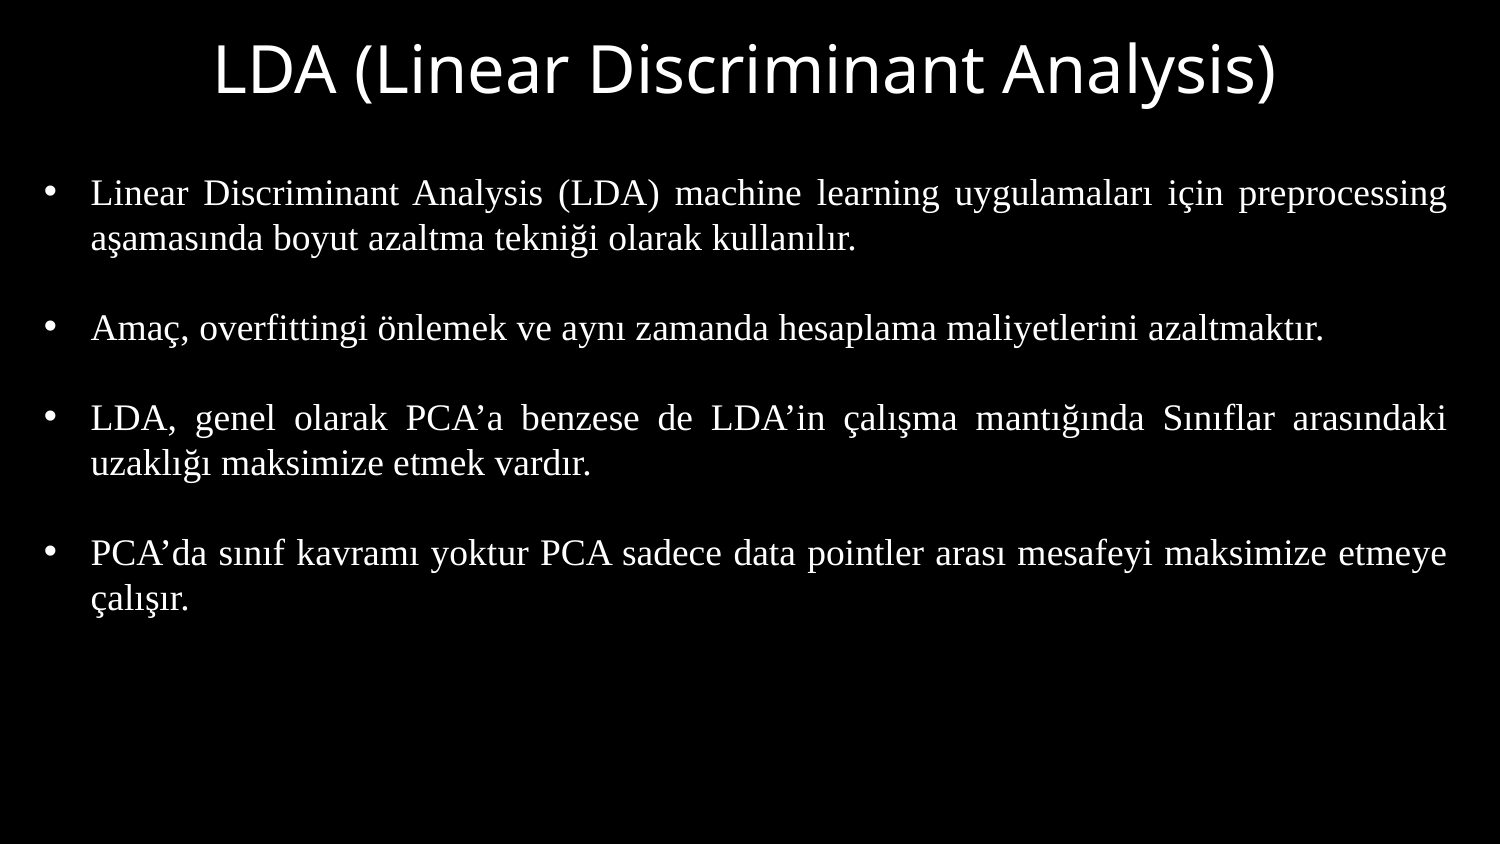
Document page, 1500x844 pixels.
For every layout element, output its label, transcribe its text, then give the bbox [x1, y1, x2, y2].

text_box Linear Discriminant Analysis (LDA) machine learning uygulamaları için preprocessing aşamasında boyut azaltma tekniği olarak kullanılır. Amaç, overfittingi önlemek ve aynı zamanda hesaplama maliyetlerini azaltmaktır. LDA, genel olarak PCA’a benzese de LDA’in çalışma mantığında Sınıflar arasındaki uzaklığı maksimize etmek vardır. PCA’da sınıf kavramı yoktur PCA sadece data pointler arası mesafeyi maksimize etmeye çalışır. [28, 115, 1465, 827]
title LDA (Linear Discriminant Analysis) [152, 0, 1338, 115]
